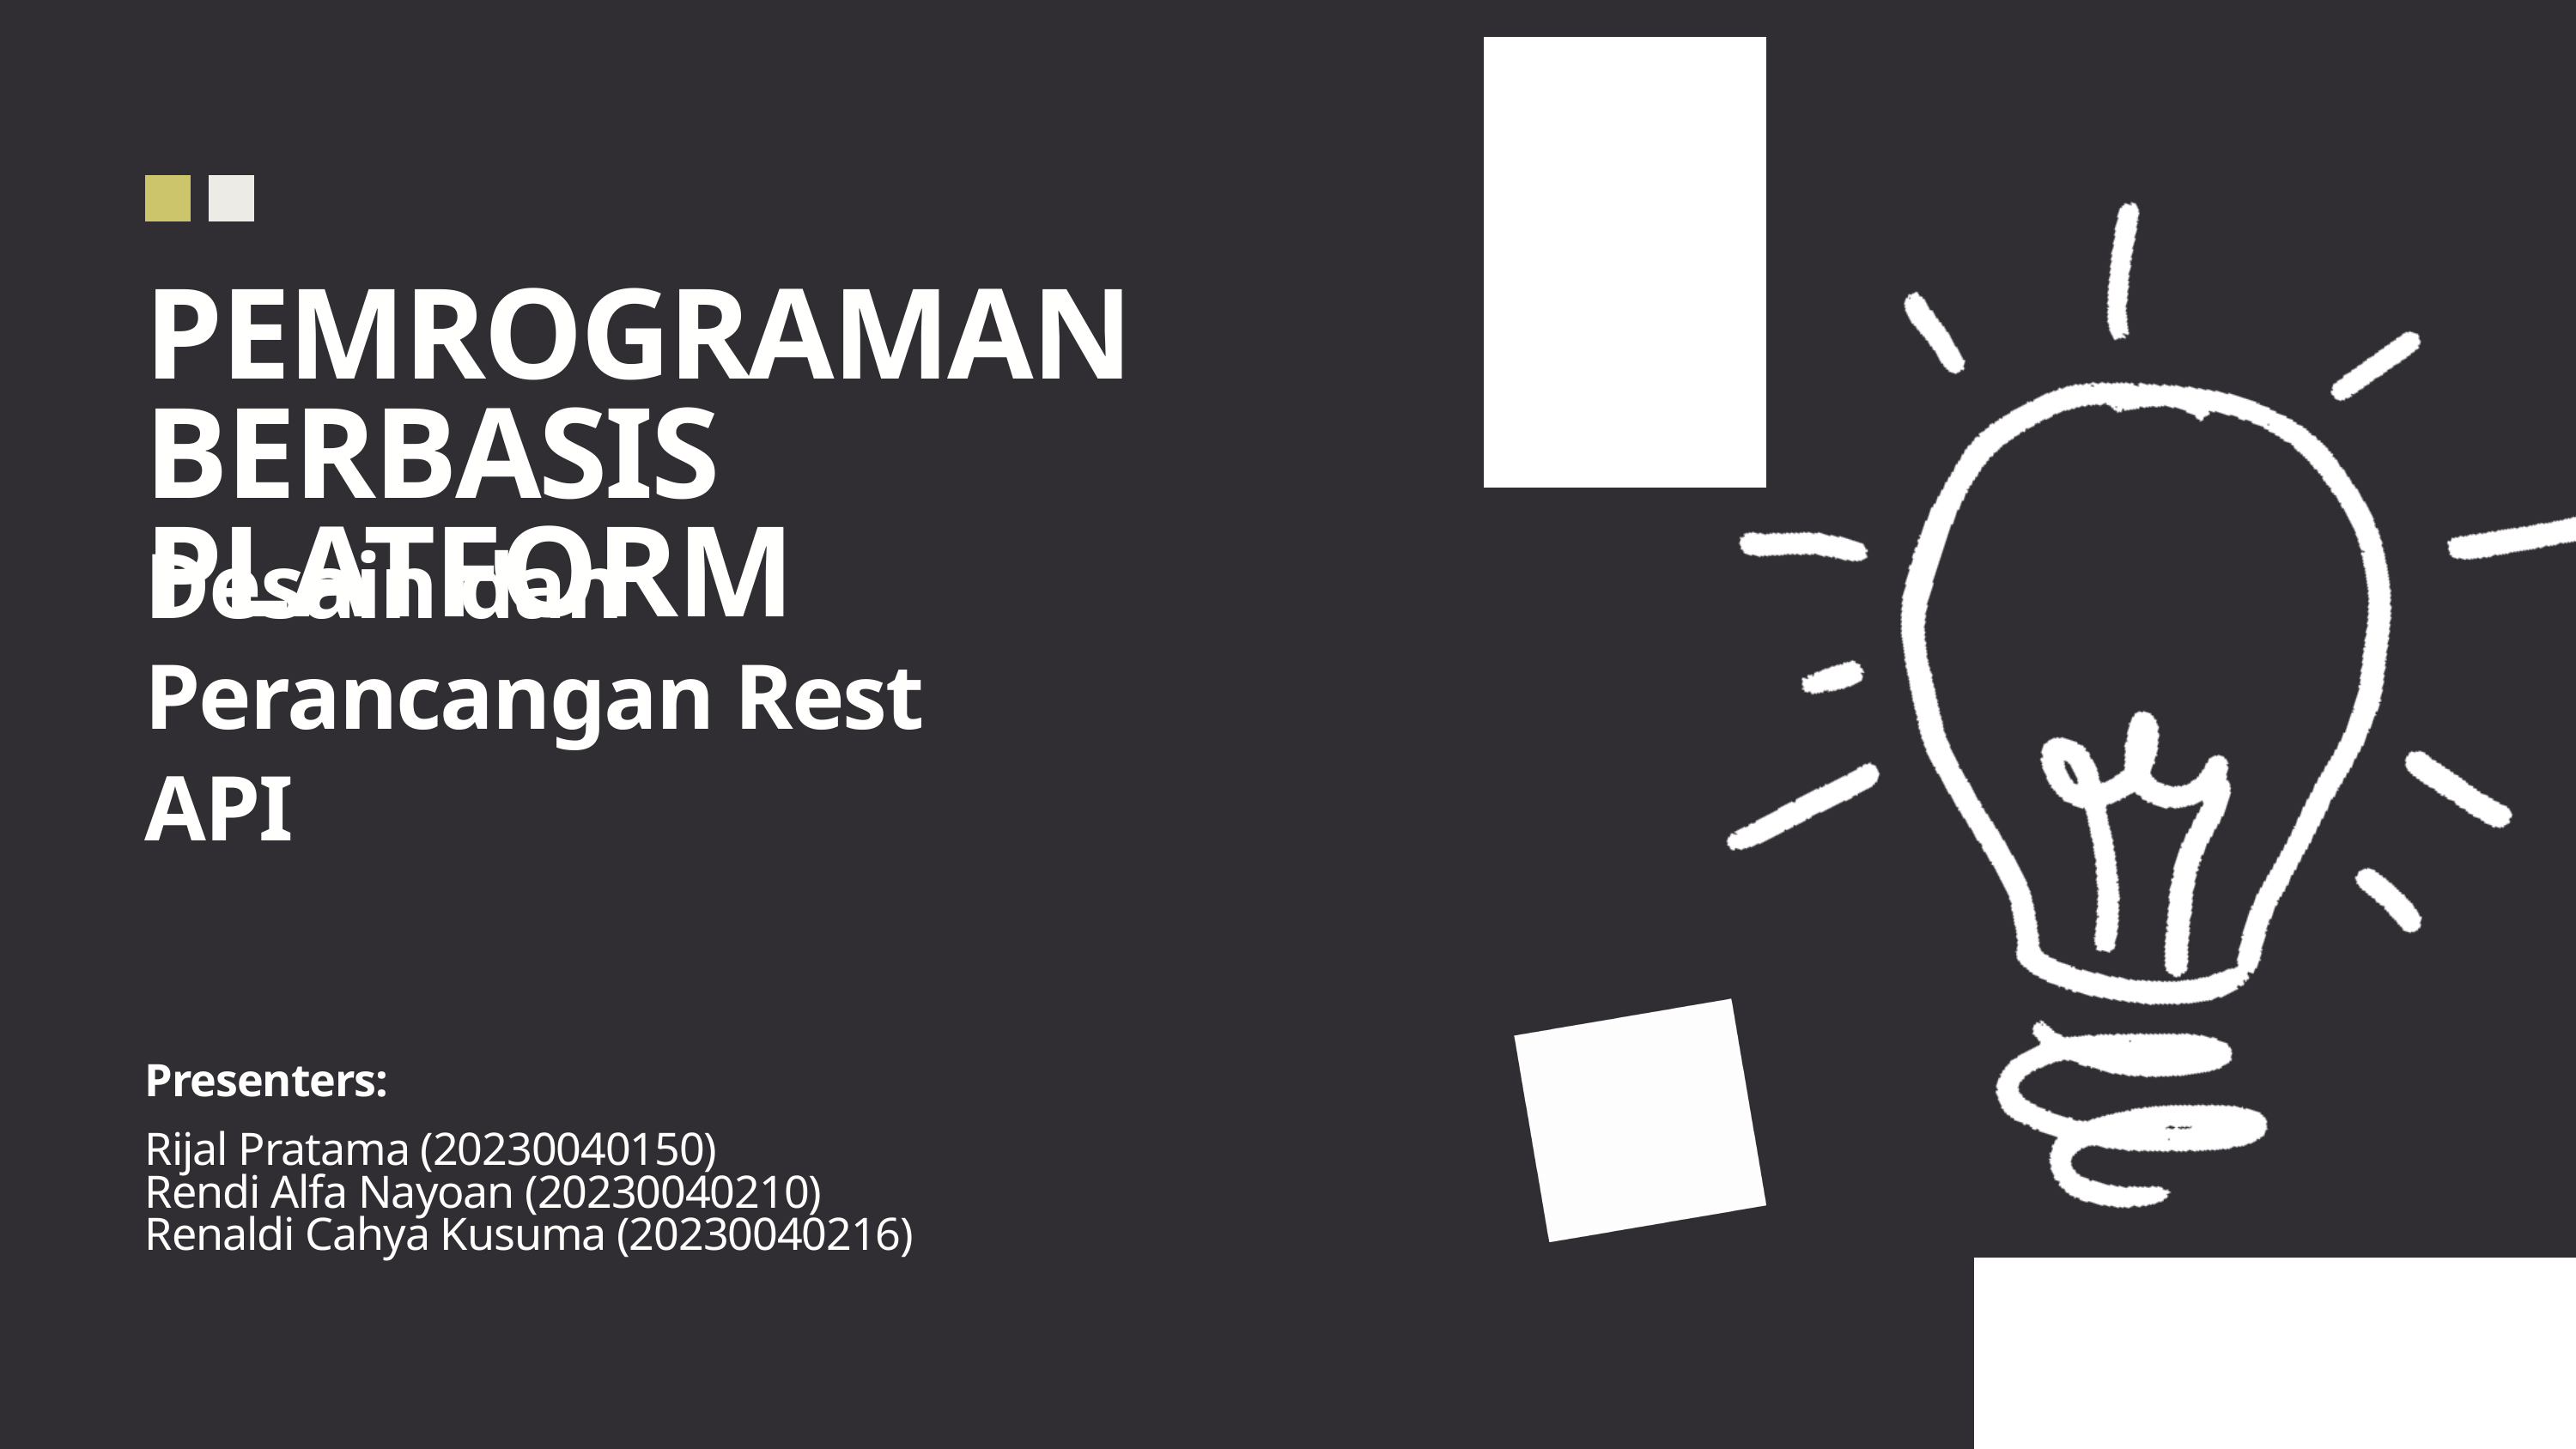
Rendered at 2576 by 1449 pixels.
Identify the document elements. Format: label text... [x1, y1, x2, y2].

text_box PEMROGRAMAN BERBASIS PLATFORM [144, 285, 1376, 642]
text_box Desain dan Perancangan Rest API [144, 525, 1072, 858]
text_box Presenters: [144, 1063, 1186, 1106]
text_box Rijal Pratama (20230040150) Rendi Alfa Nayoan (20230040210) Renaldi Cahya Kusuma (20230040216) [144, 1131, 1150, 1259]
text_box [144, 175, 255, 222]
picture [1483, 37, 2576, 1449]
